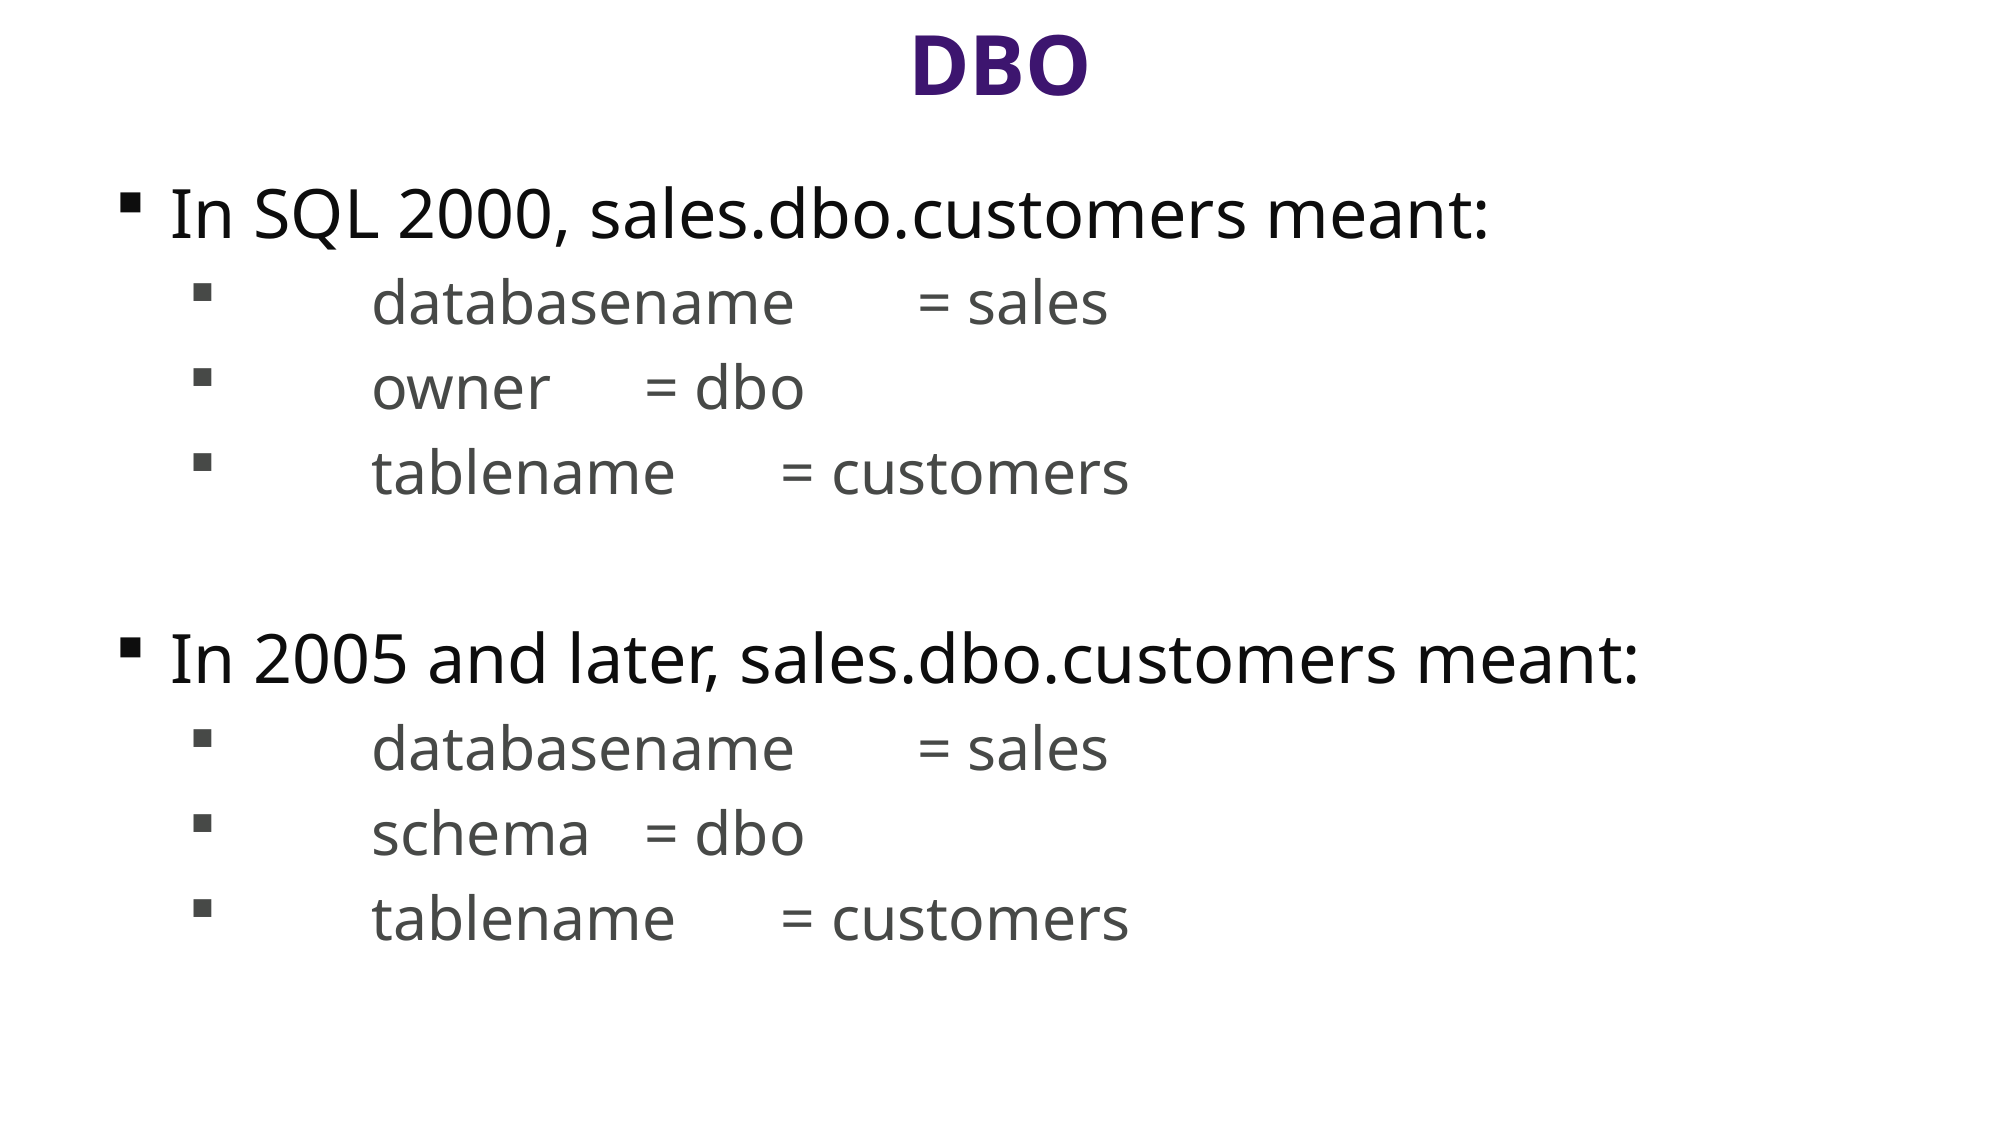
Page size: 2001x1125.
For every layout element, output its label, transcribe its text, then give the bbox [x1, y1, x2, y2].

list In SQL 2000, sales.dbo.customers meant: databasename = sales owner = dbo tablename = customers In 2005 and later, sales.dbo.customers meant: databasename = sales schema = dbo tablename = customers [99, 162, 1900, 963]
title dbo [0, 0, 2000, 125]
